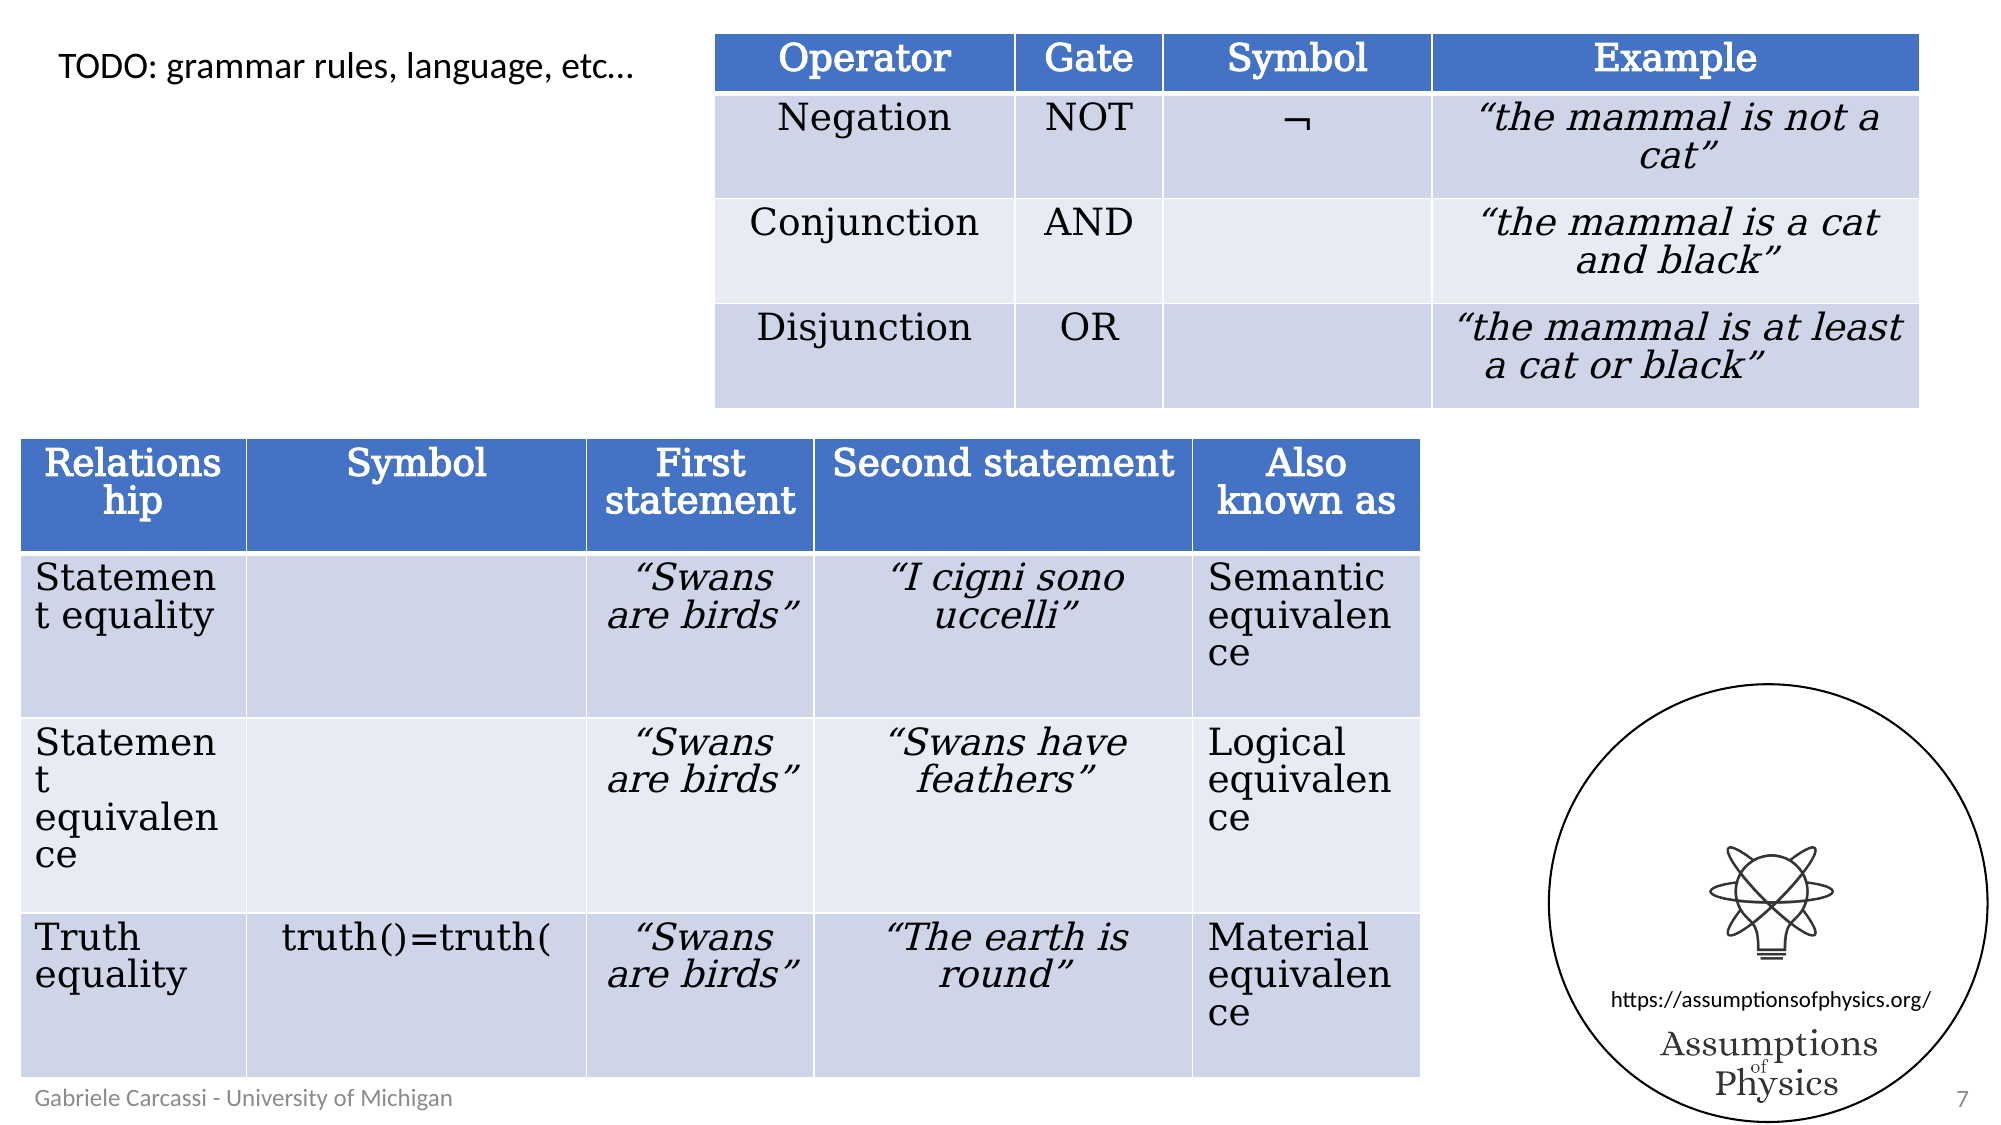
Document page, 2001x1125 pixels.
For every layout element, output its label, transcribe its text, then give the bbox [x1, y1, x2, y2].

footer Gabriele Carcassi - University of Michigan [19, 1078, 999, 1116]
text_box TODO: grammar rules, language, etc… [43, 33, 650, 94]
picture [1660, 1029, 1877, 1103]
picture [1709, 846, 1834, 960]
slide_number 7 [1893, 1078, 1985, 1116]
